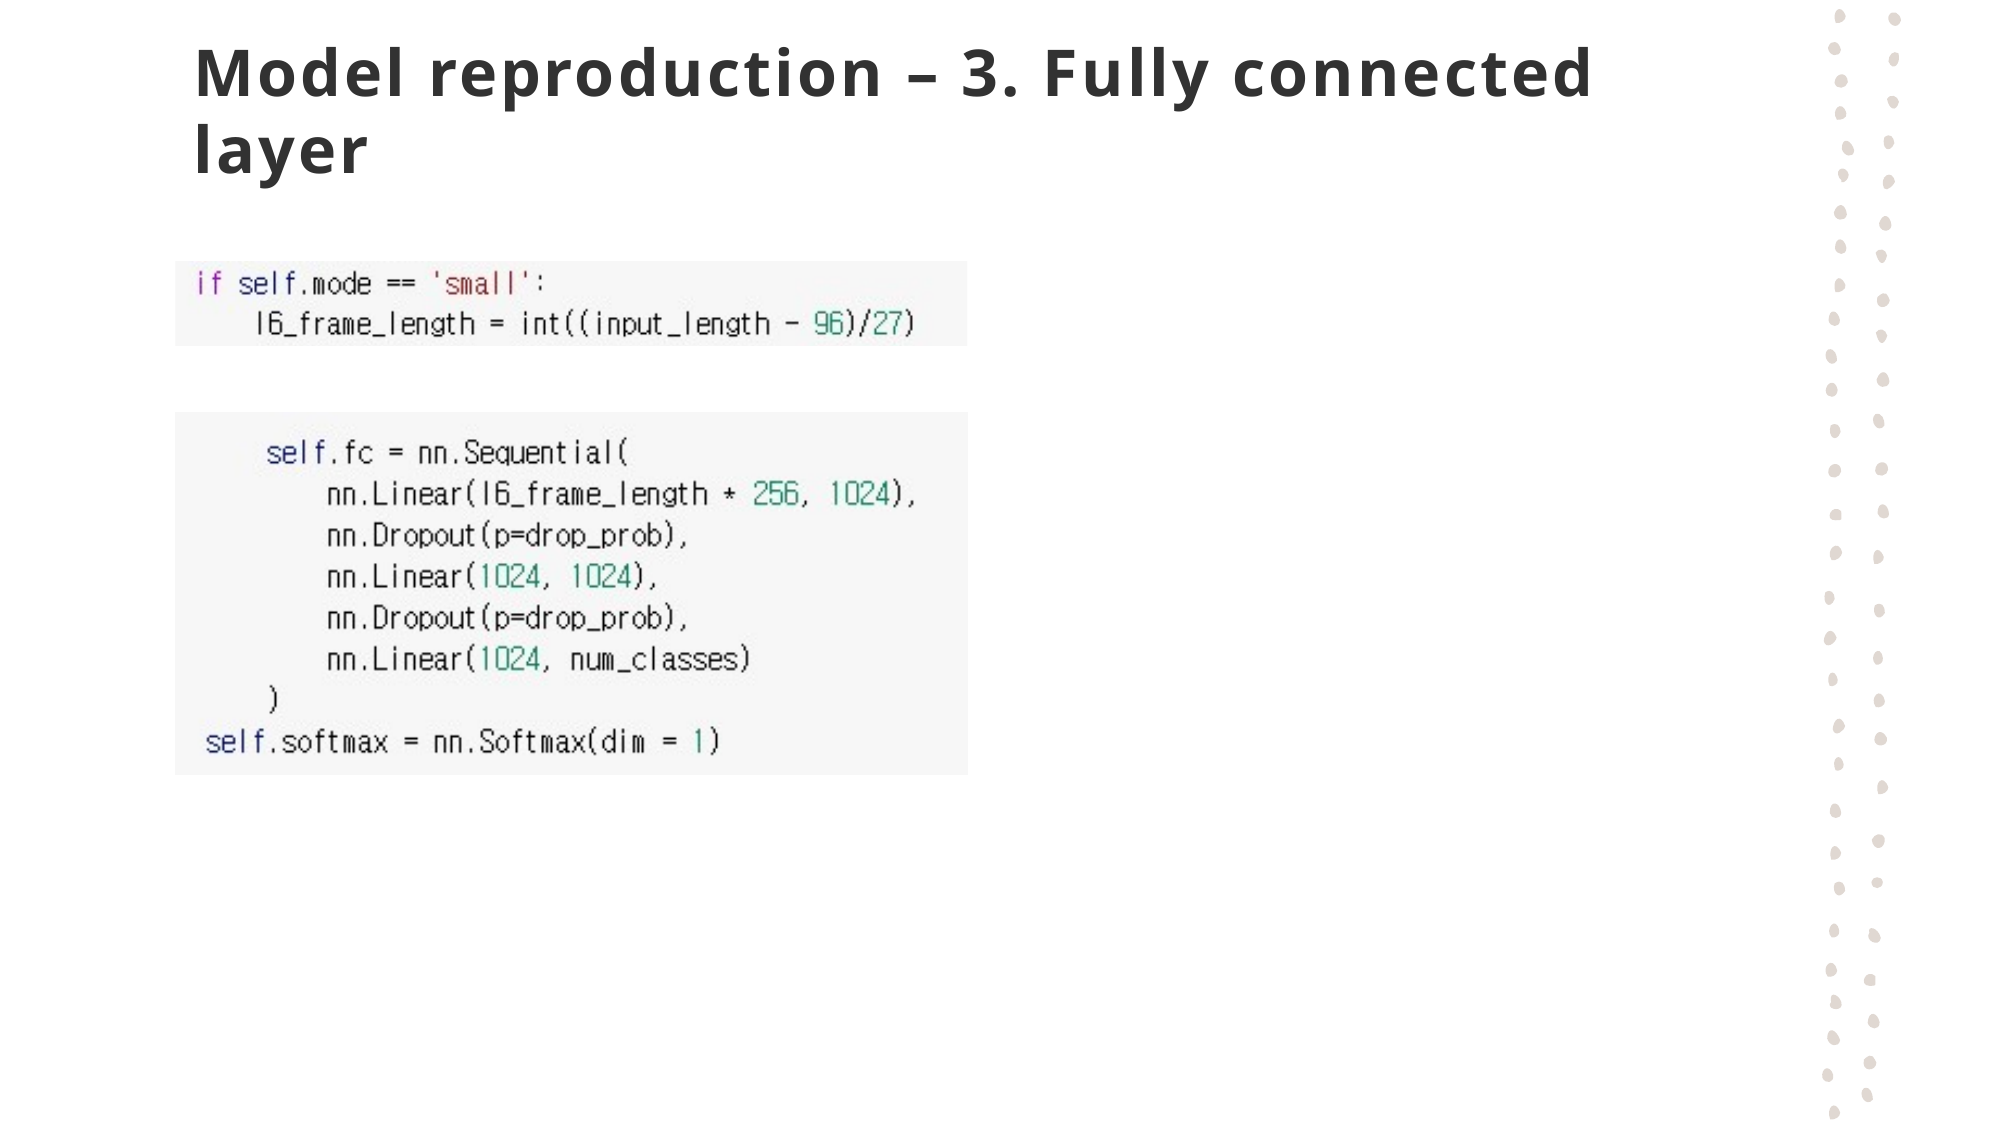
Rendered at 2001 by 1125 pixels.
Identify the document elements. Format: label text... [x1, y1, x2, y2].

picture [175, 412, 968, 775]
picture [175, 261, 968, 346]
title Model reproduction – 3. Fully connected layer [175, 0, 1756, 217]
